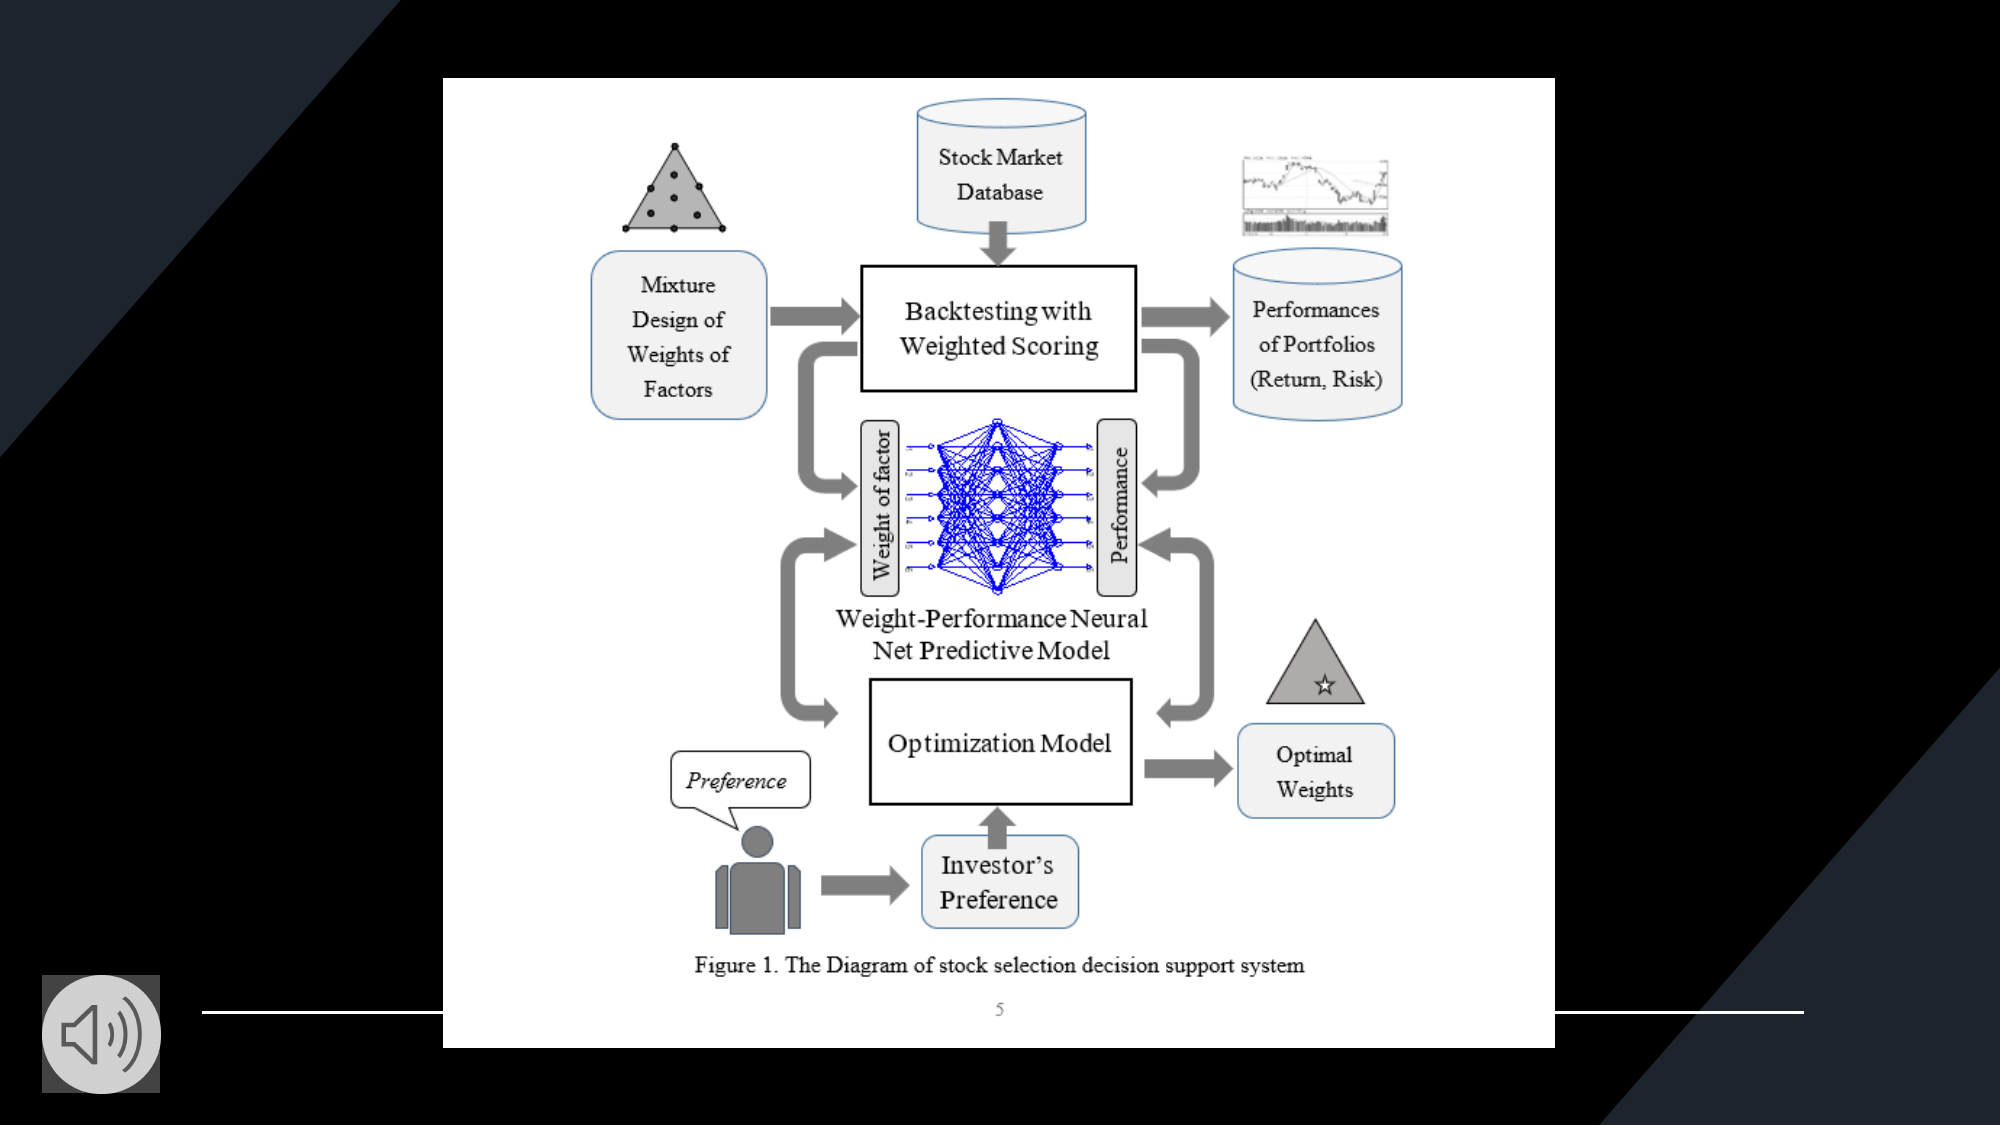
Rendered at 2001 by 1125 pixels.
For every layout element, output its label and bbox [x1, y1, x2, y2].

list [443, 78, 1555, 1048]
picture [41, 974, 161, 1095]
